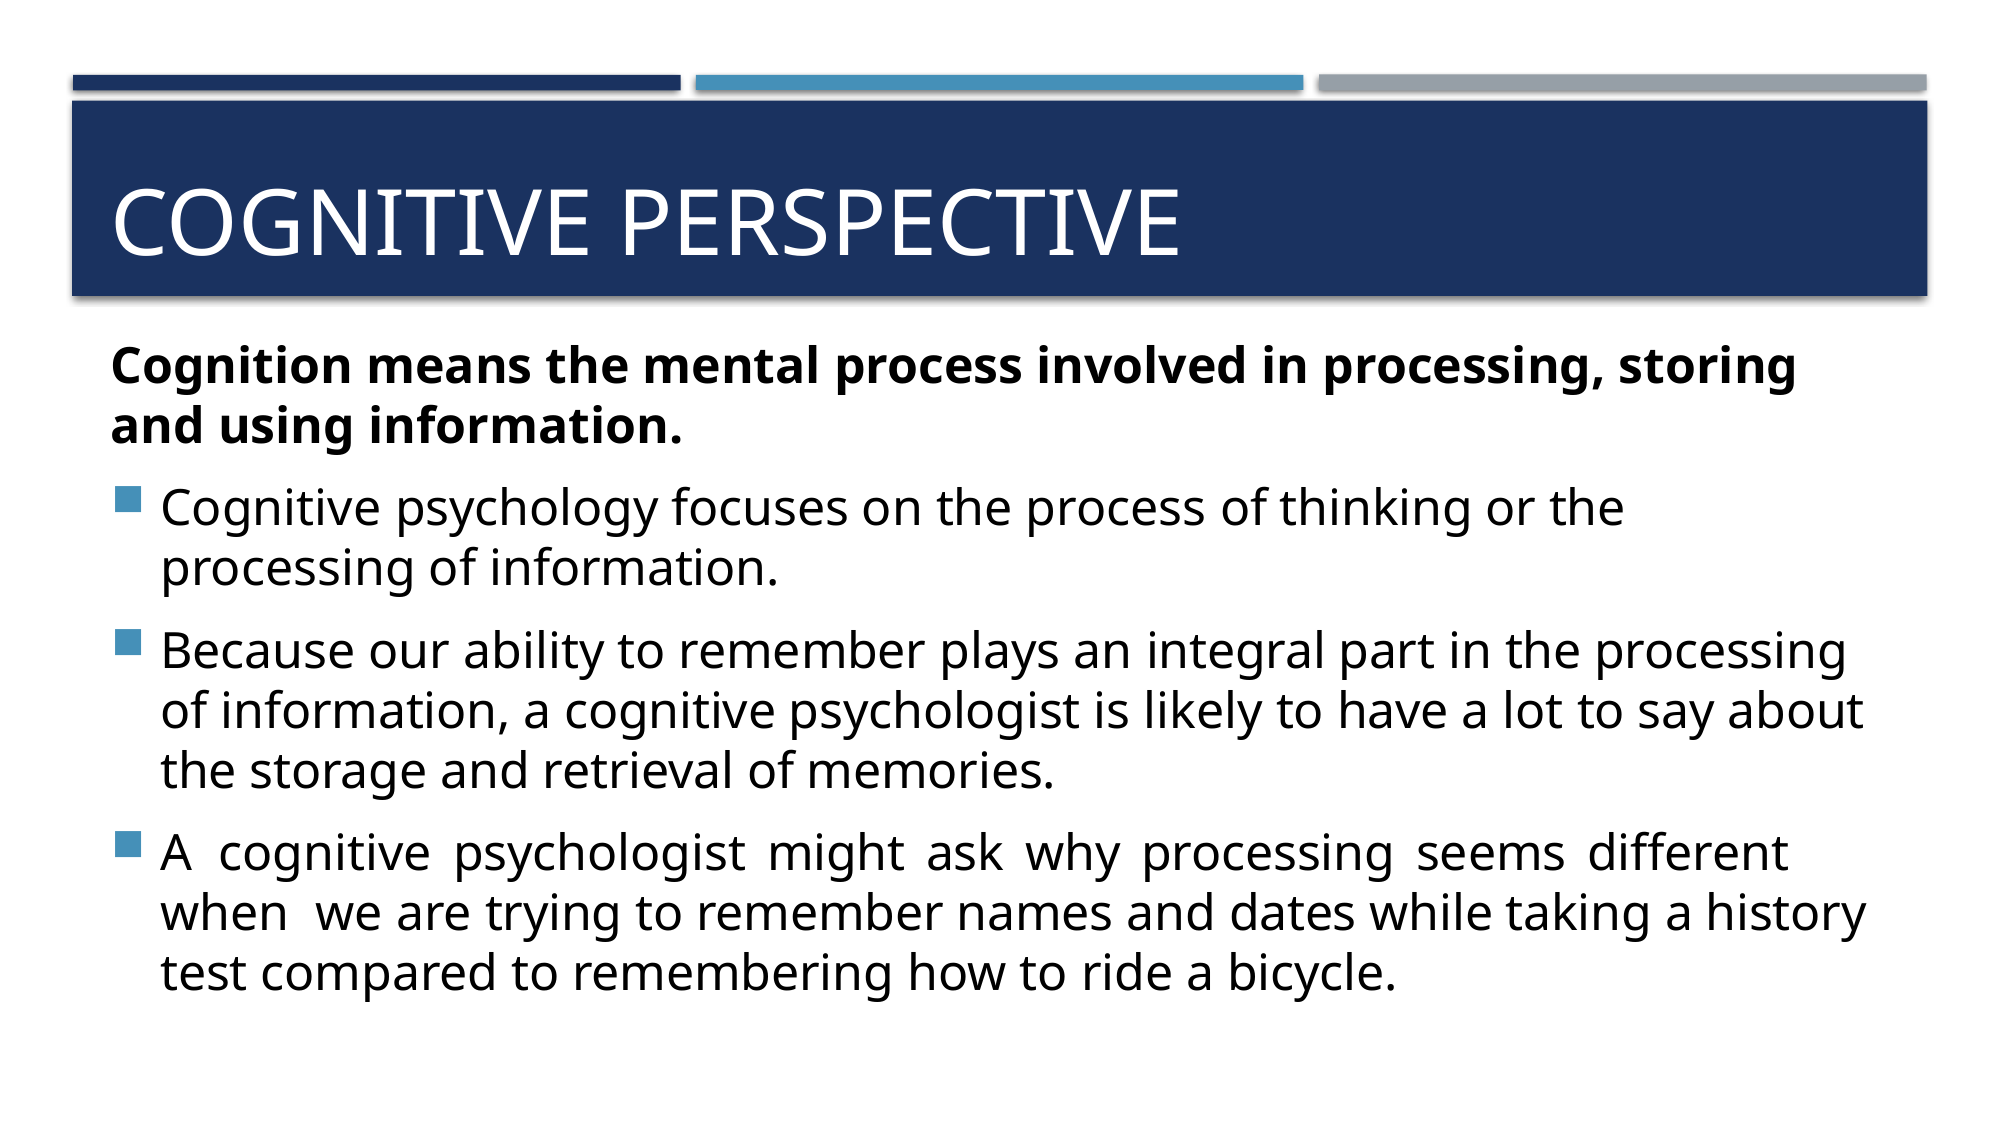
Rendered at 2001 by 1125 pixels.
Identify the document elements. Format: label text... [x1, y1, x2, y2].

title Cognitive perspective [95, 115, 1905, 282]
list Cognition means the mental process involved in processing, storing and using information. Cognitive psychology focuses on the process of thinking or the processing of information. Because our ability to remember plays an integral part in the processing of information, a cognitive psychologist is likely to have a lot to say about the storage and retrieval of memories. A cognitive psychologist might ask why processing seems different when we are trying to remember names and dates while taking a history test compared to remembering how to ride a bicycle. [95, 447, 1905, 1052]
